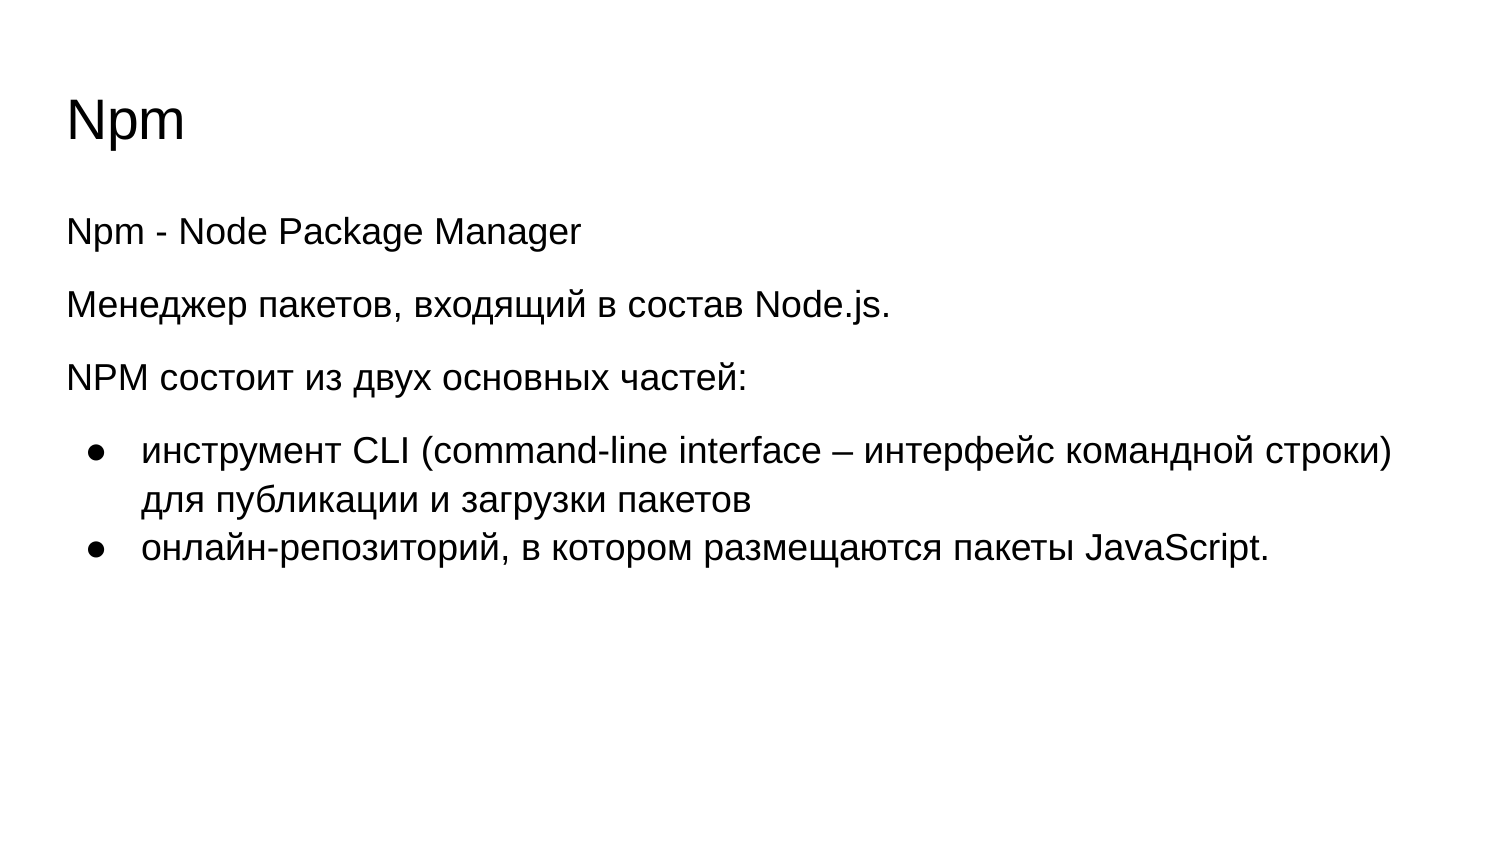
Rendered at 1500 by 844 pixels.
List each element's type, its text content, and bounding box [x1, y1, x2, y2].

list Npm - Node Package Manager Менеджер пакетов, входящий в состав Node.js. NPM состоит из двух основных частей: инструмент CLI (command-line interface – интерфейс командной строки) для публикации и загрузки пакетов онлайн-репозиторий, в котором размещаются пакеты JavaScript. [51, 189, 1449, 750]
title Npm [51, 72, 1449, 167]
